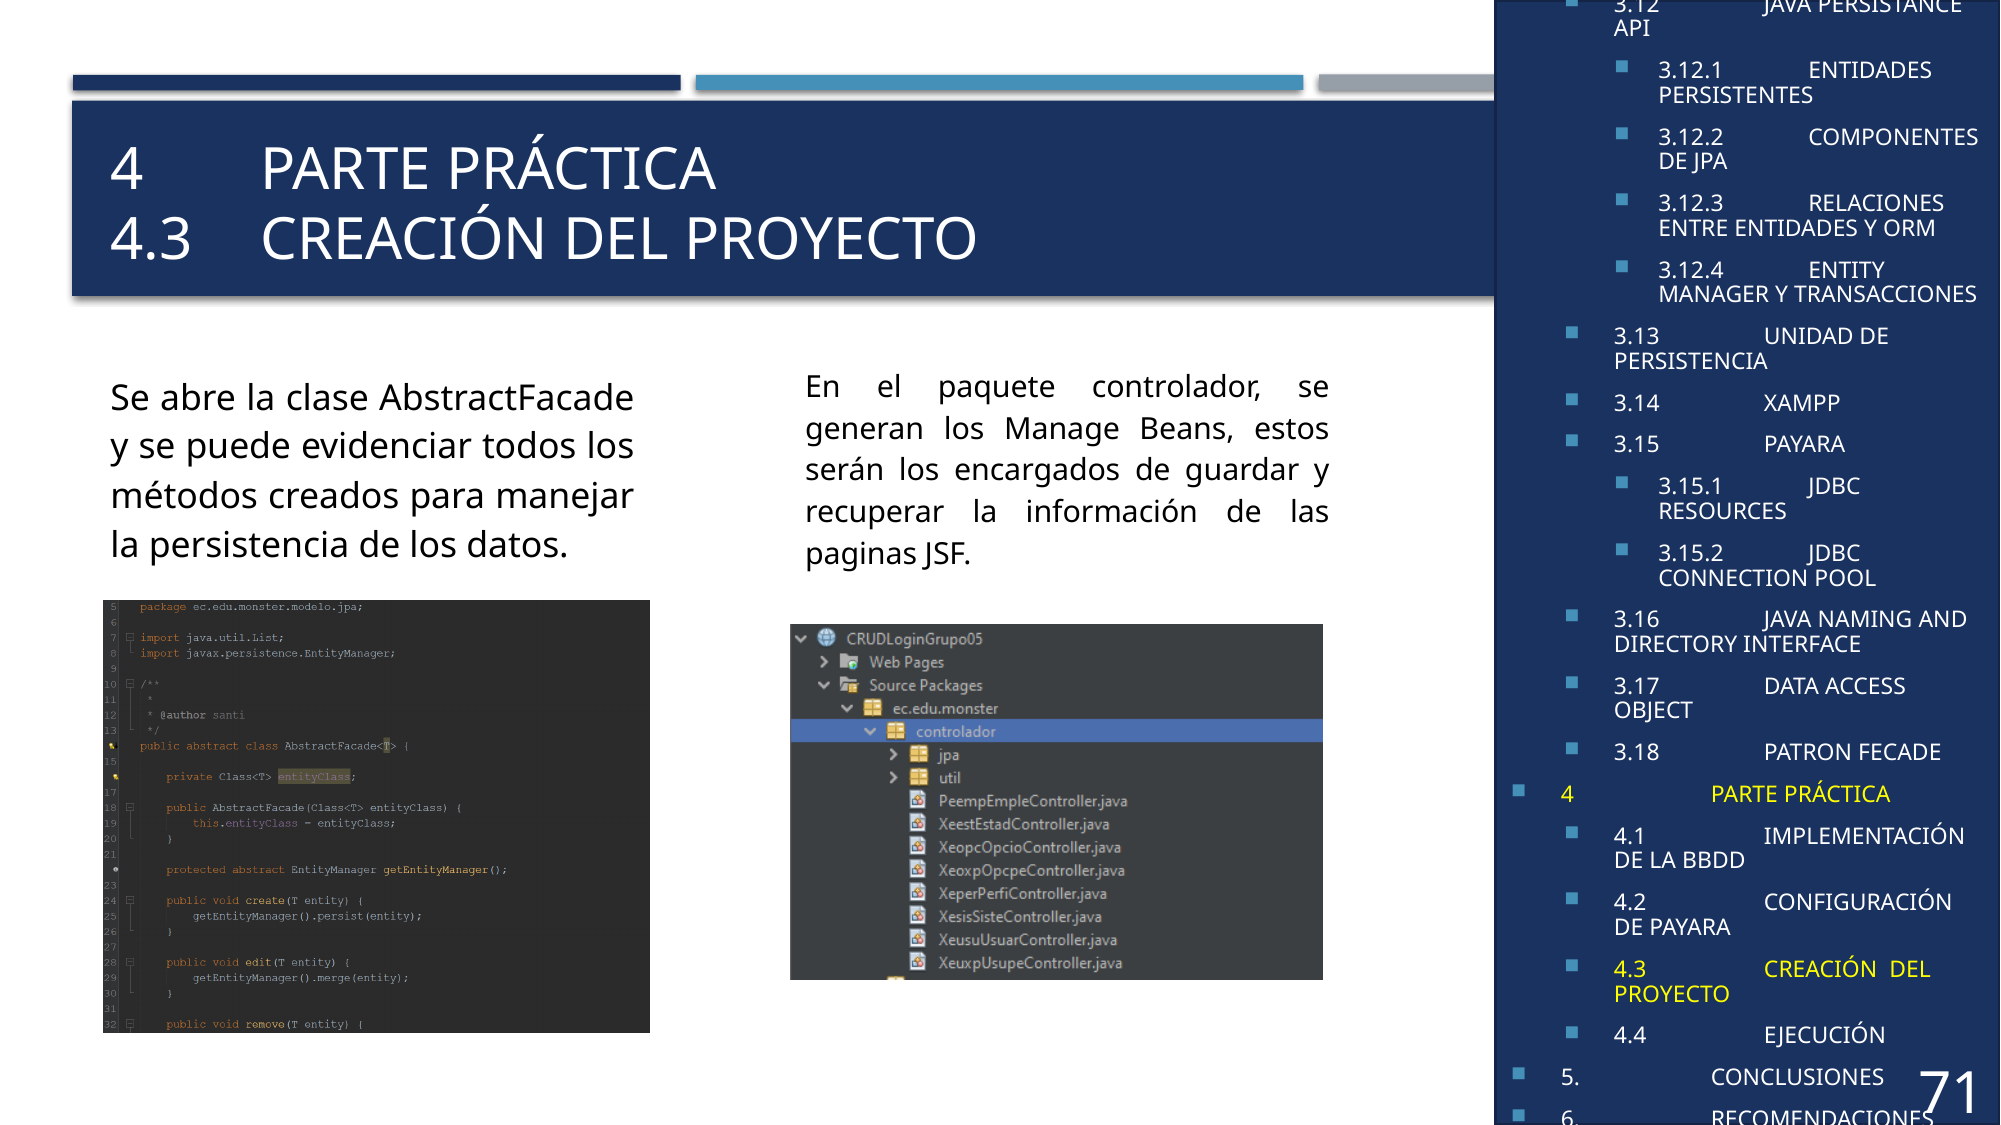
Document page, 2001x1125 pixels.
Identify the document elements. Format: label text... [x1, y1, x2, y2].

picture [789, 623, 1323, 981]
title 4 Parte práctica 4.3 CREACIÓN DEL PROYECTO [95, 112, 1494, 279]
list Se abre la clase AbstractFacade y se puede evidenciar todos los métodos creados para manejar la persistencia de los datos. [95, 353, 650, 579]
slide_number 71 [1827, 1065, 2000, 1125]
text_box En el paquete controlador, se generan los Manage Beans, estos serán los encargados de guardar y recuperar la información de las paginas JSF. [790, 353, 1345, 579]
text_box 3.12 JAVA PERSISTANCE API 3.12.1 ENTIDADES PERSISTENTES 3.12.2 COMPONENTES DE JPA 3.12.3 RELACIONES ENTRE ENTIDADES Y ORM 3.12.4 ENTITY MANAGER Y TRANSACCIONES 3.13 UNIDAD DE PERSISTENCIA 3.14 XAMPP 3.15 PAYARA 3.15.1 JDBC RESOURCES 3.15.2 JDBC CONNECTION POOL 3.16 JAVA NAMING AND DIRECTORY INTERFACE 3.17 DATA ACCESS OBJECT 3.18 PATRON FECADE 4 PARTE PRÁCTICA 4.1 IMPLEMENTACIÓN DE LA BBDD 4.2 CONFIGURACIÓN DE PAYARA 4.3 CREACIÓN DEL PROYECTO 4.4 EJECUCIÓN 5. CONCLUSIONES 6. RECOMENDACIONES [1494, 0, 2000, 1125]
picture [103, 599, 651, 1034]
